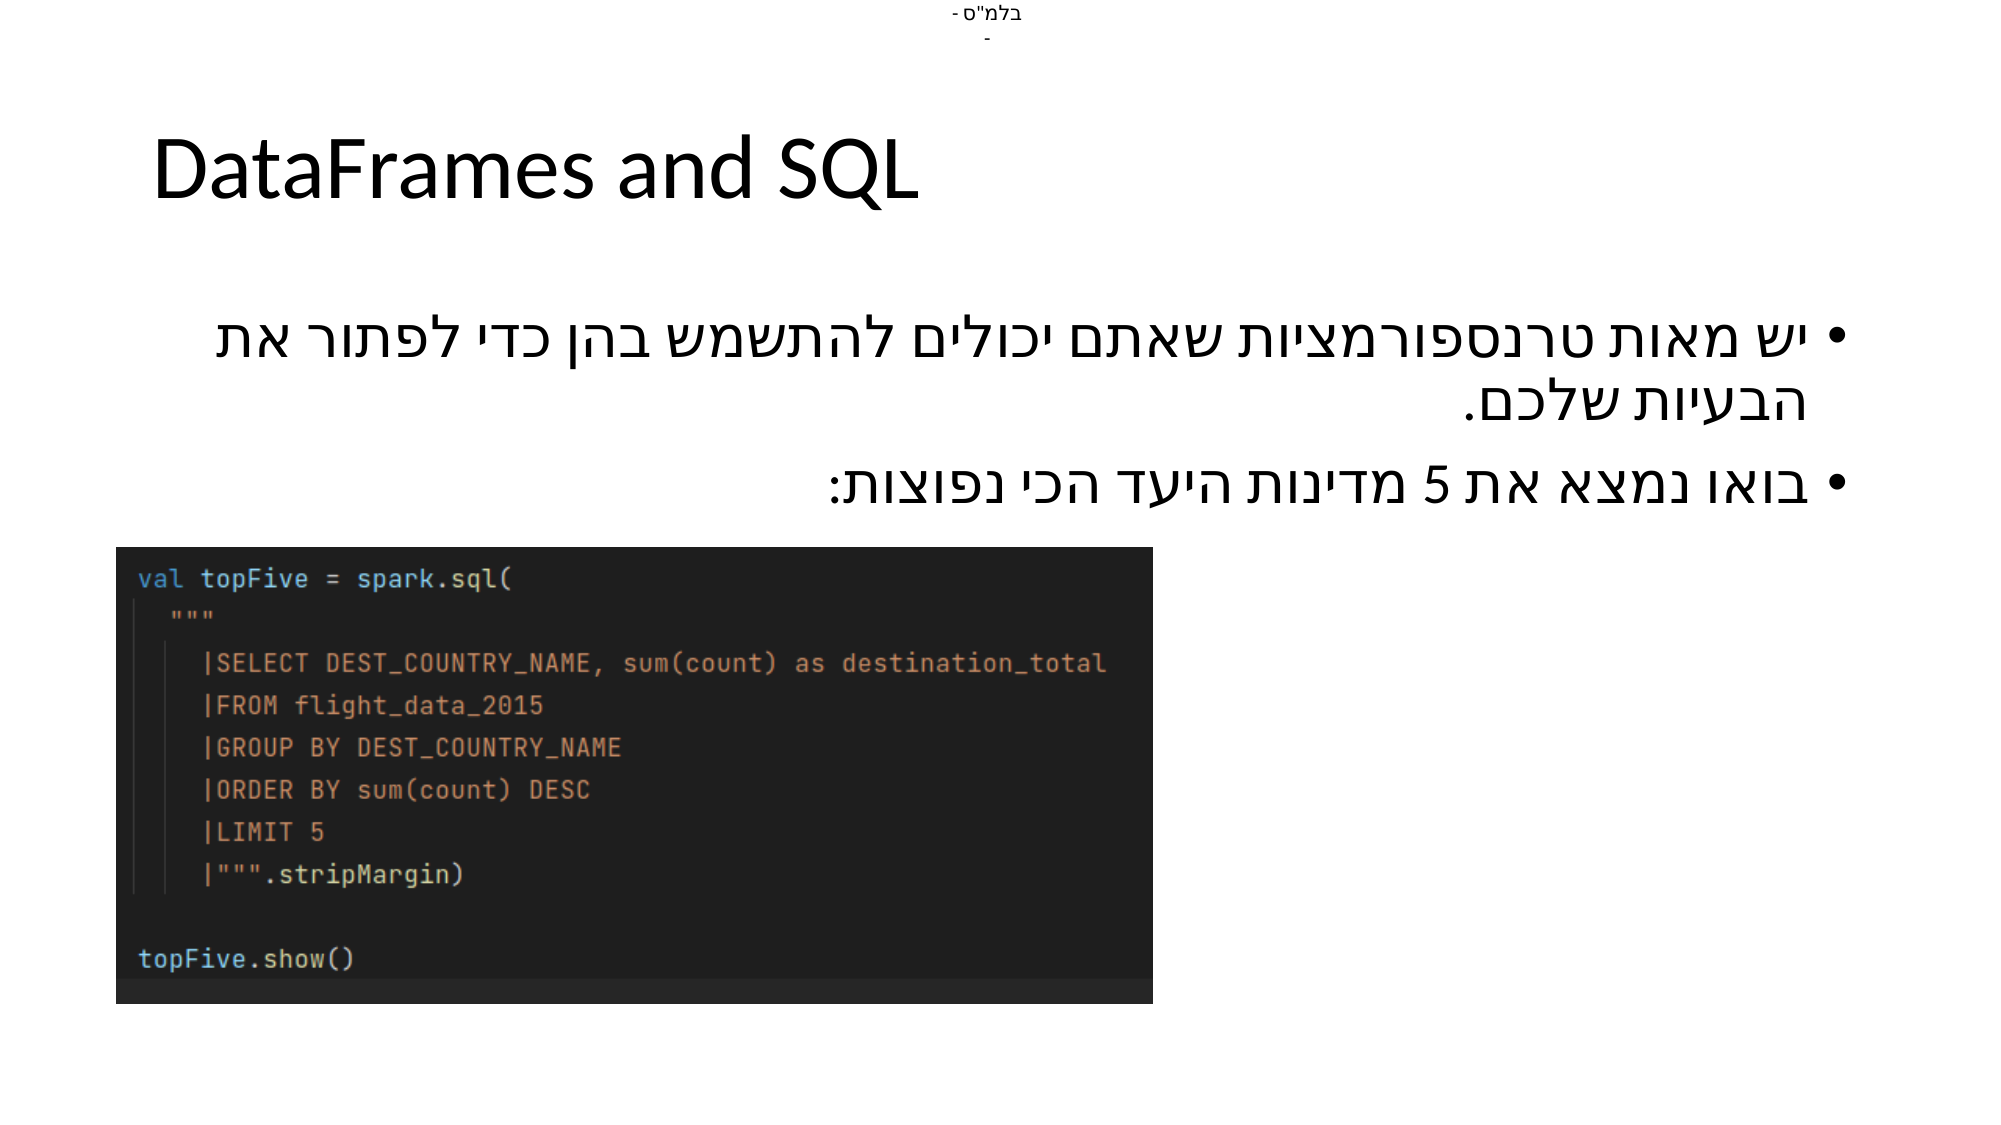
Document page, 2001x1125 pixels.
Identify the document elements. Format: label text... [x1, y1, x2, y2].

picture [115, 547, 1153, 1004]
title DataFrames and SQL [137, 59, 1863, 278]
list יש מאות טרנספורמציות שאתם יכולים להתשמש בהן כדי לפתור את הבעיות שלכם. בואו נמצא את 5 מדינות היעד הכי נפוצות: [137, 299, 1863, 1014]
